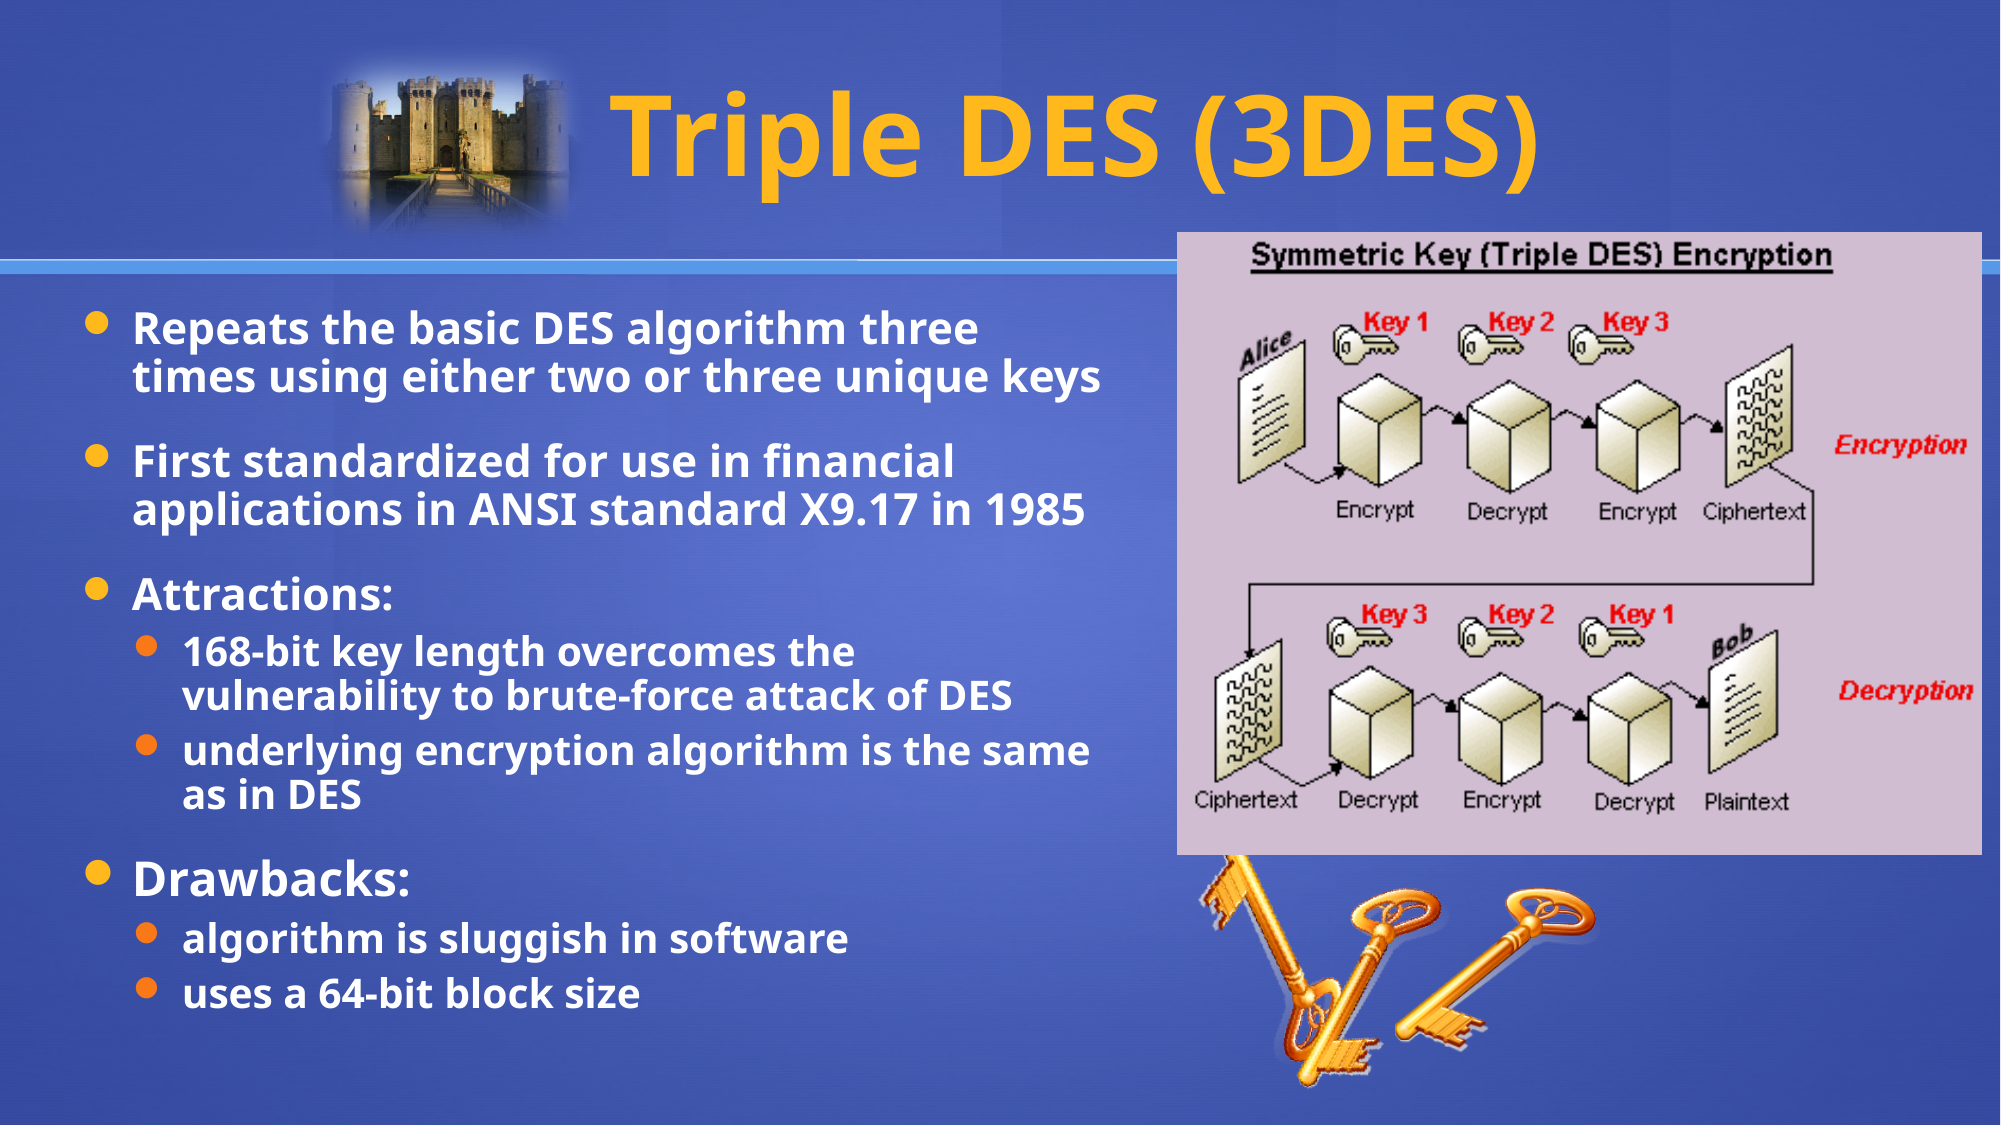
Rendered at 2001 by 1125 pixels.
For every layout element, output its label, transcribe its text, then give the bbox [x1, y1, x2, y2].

picture [311, 36, 589, 250]
picture [1141, 231, 1983, 1125]
list Repeats the basic DES algorithm three times using either two or three unique keys First standardized for use in financial applications in ANSI standard X9.17 in 1985 Attractions: 168-bit key length overcomes the vulnerability to brute-force attack of DES underlying encryption algorithm is the same as in DES Drawbacks: algorithm is sluggish in software uses a 64-bit block size [66, 299, 1129, 1074]
title Triple DES (3DES) [595, 37, 1750, 225]
